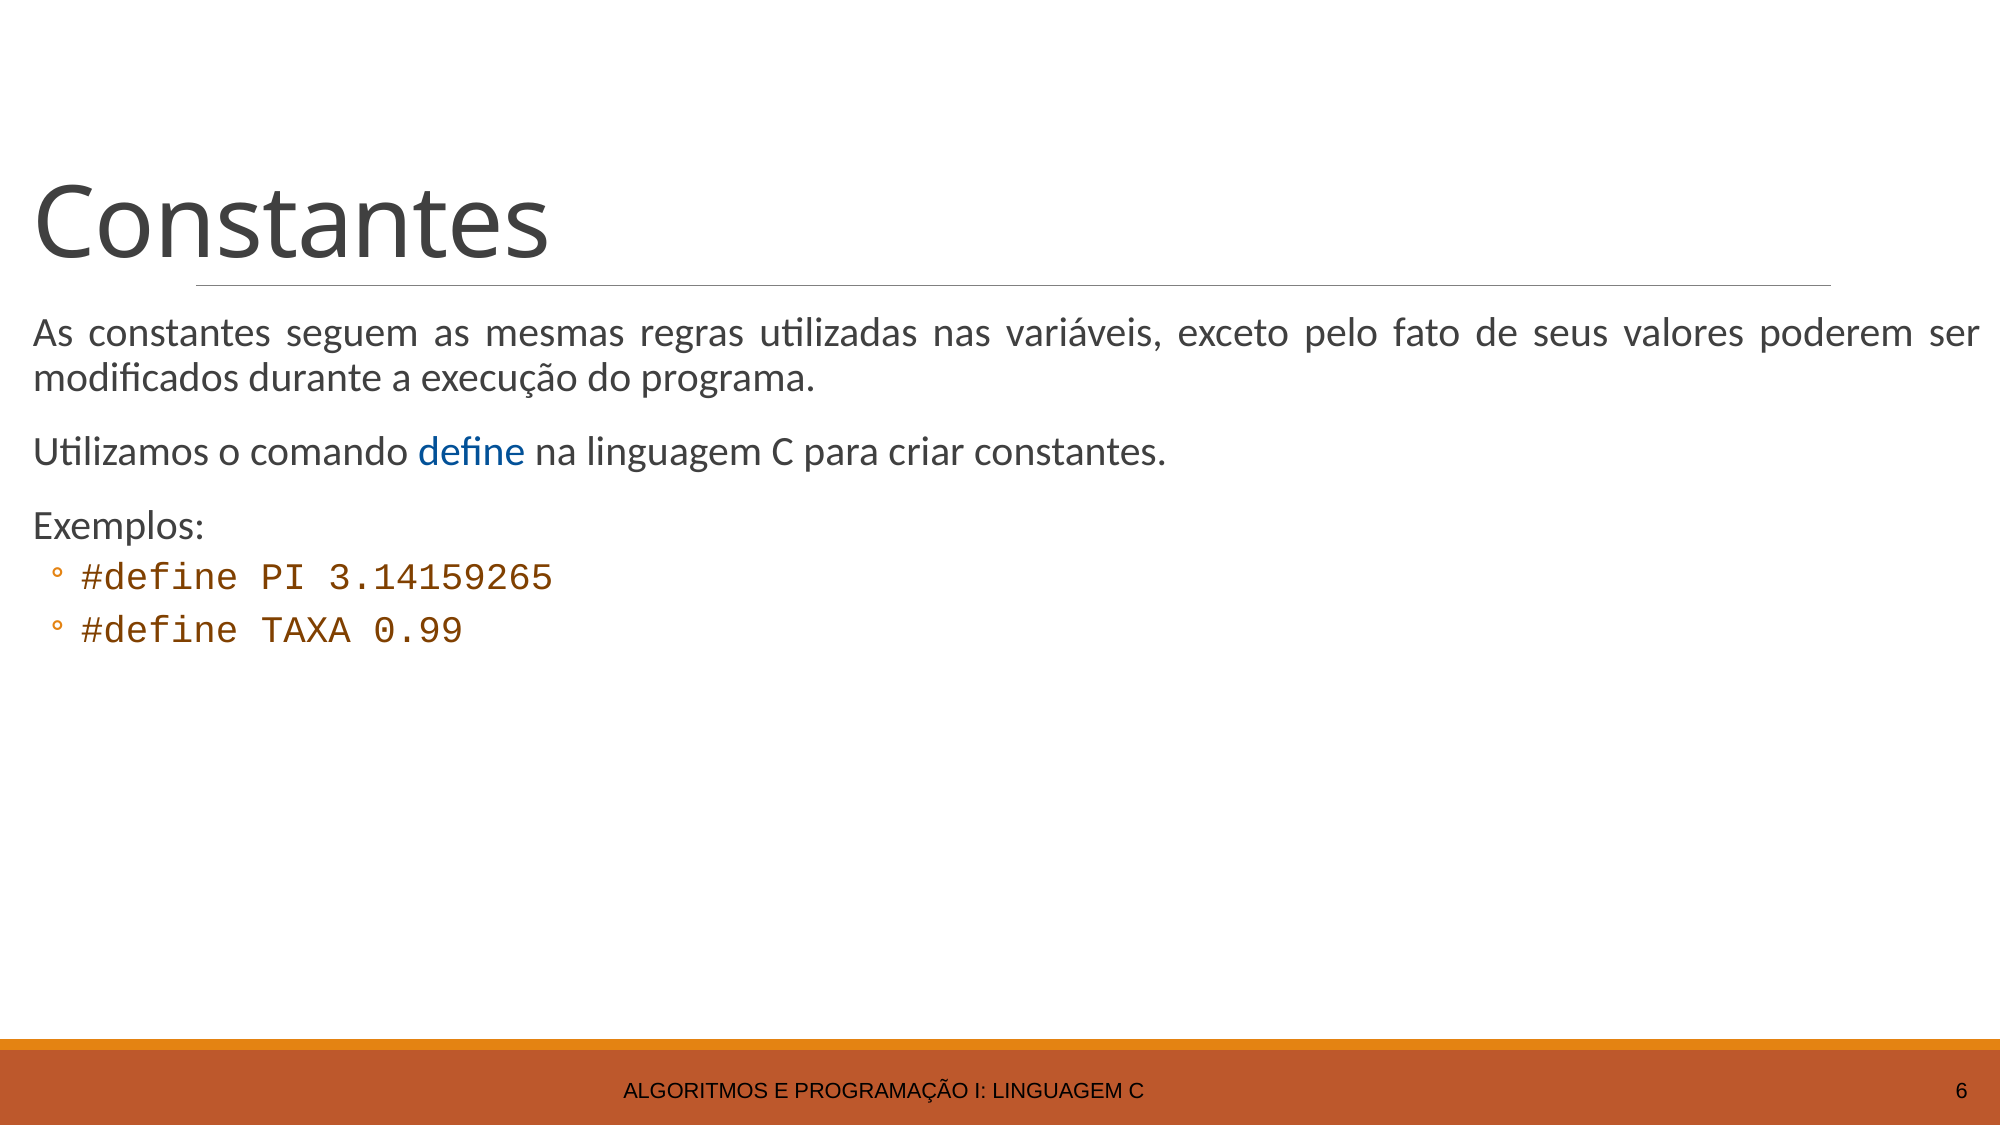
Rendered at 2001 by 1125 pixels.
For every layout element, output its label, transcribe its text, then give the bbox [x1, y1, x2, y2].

slide_number 6 [1767, 1059, 1983, 1120]
title Constantes [17, 47, 1984, 285]
footer Algoritmos e Programação I: Linguagem C [17, 1059, 1751, 1120]
list As constantes seguem as mesmas regras utilizadas nas variáveis, exceto pelo fato de seus valores poderem ser modificados durante a execução do programa. Utilizamos o comando define na linguagem C para criar constantes. Exemplos: #define PI 3.14159265 #define TAXA 0.99 [17, 302, 1982, 1040]
